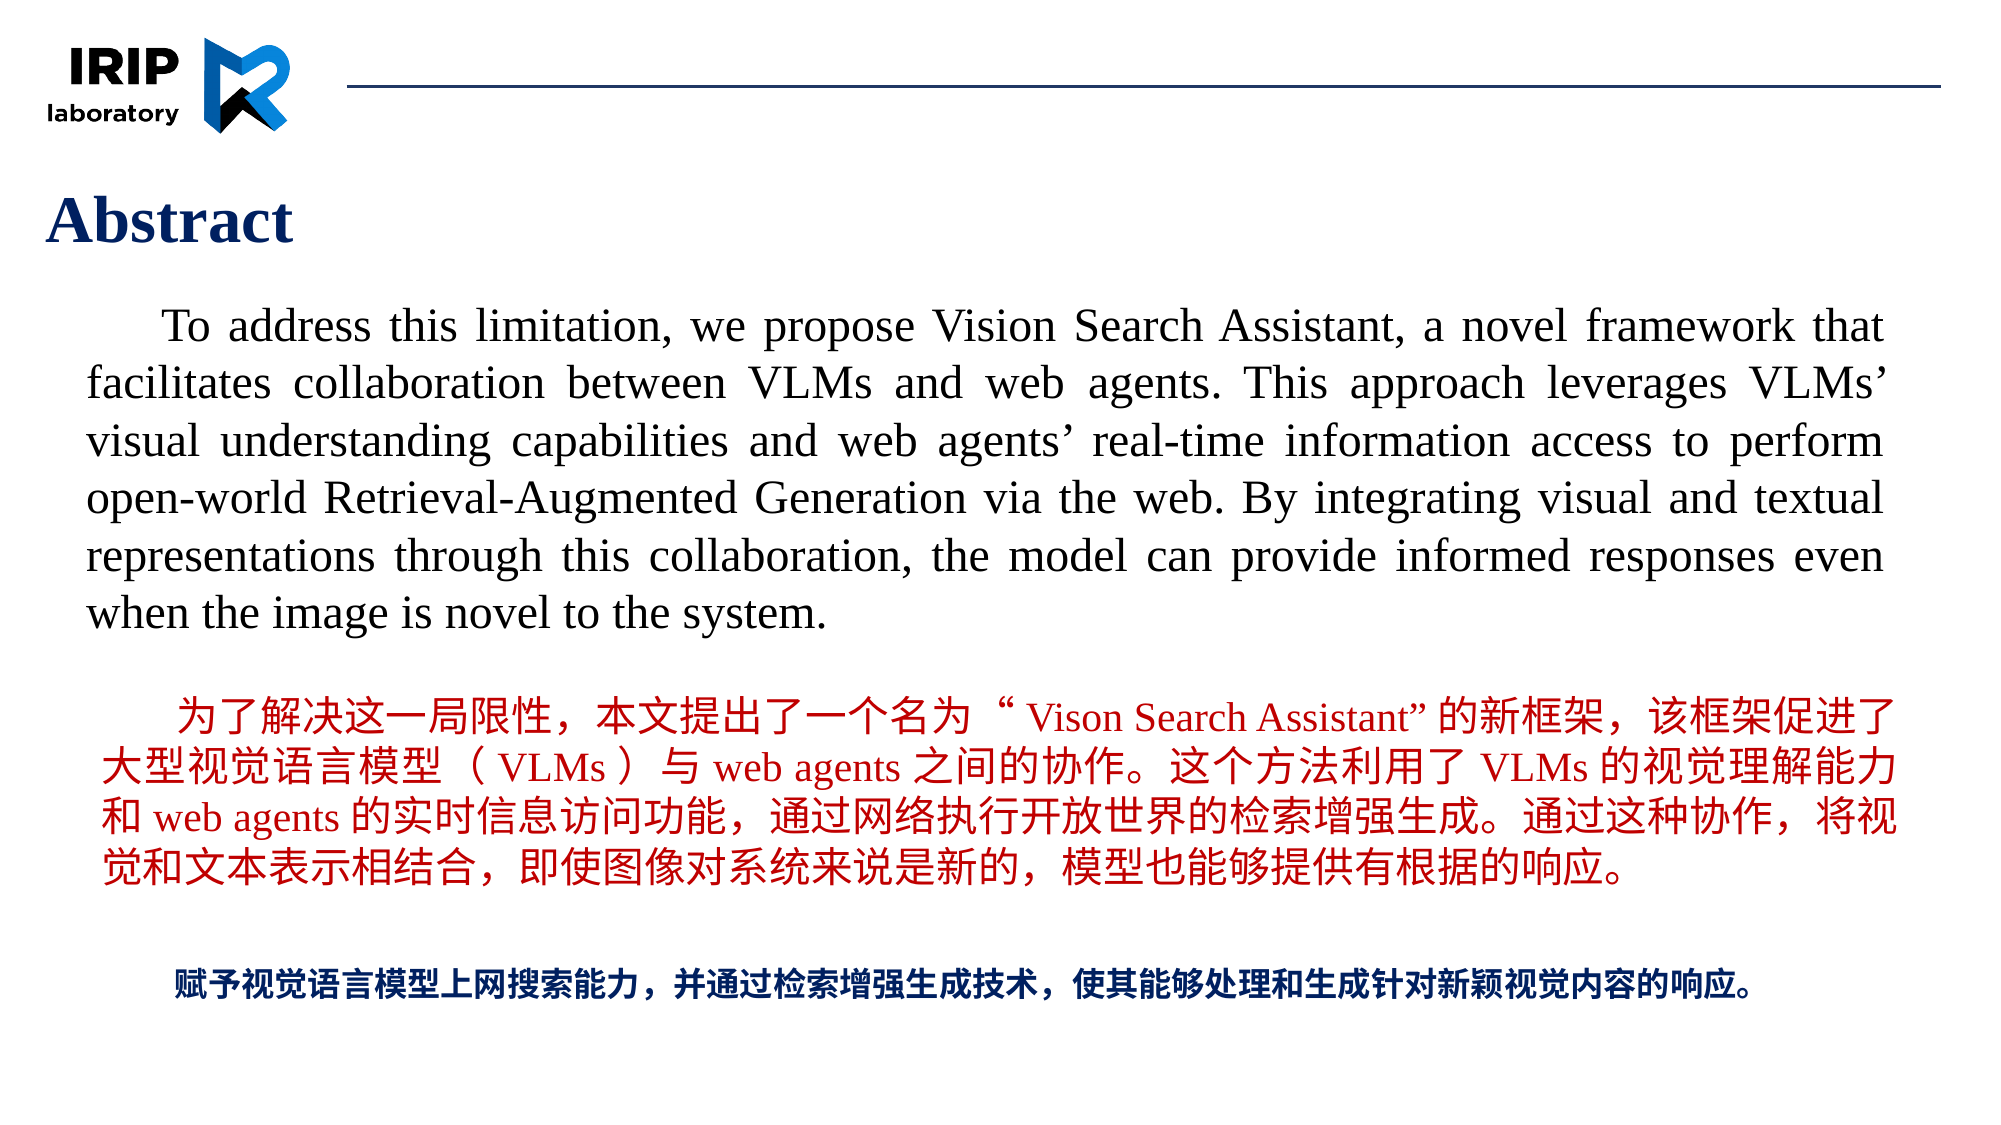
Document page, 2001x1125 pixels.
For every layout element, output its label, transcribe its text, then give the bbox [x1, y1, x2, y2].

text_box Abstract [30, 168, 309, 264]
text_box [71, 286, 1914, 919]
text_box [46, 25, 316, 166]
text_box 赋予视觉语言模型上网搜索能力，并通过检索增强生成技术，使其能够处理和生成针对新颖视觉内容的响应。 [160, 956, 1814, 1011]
